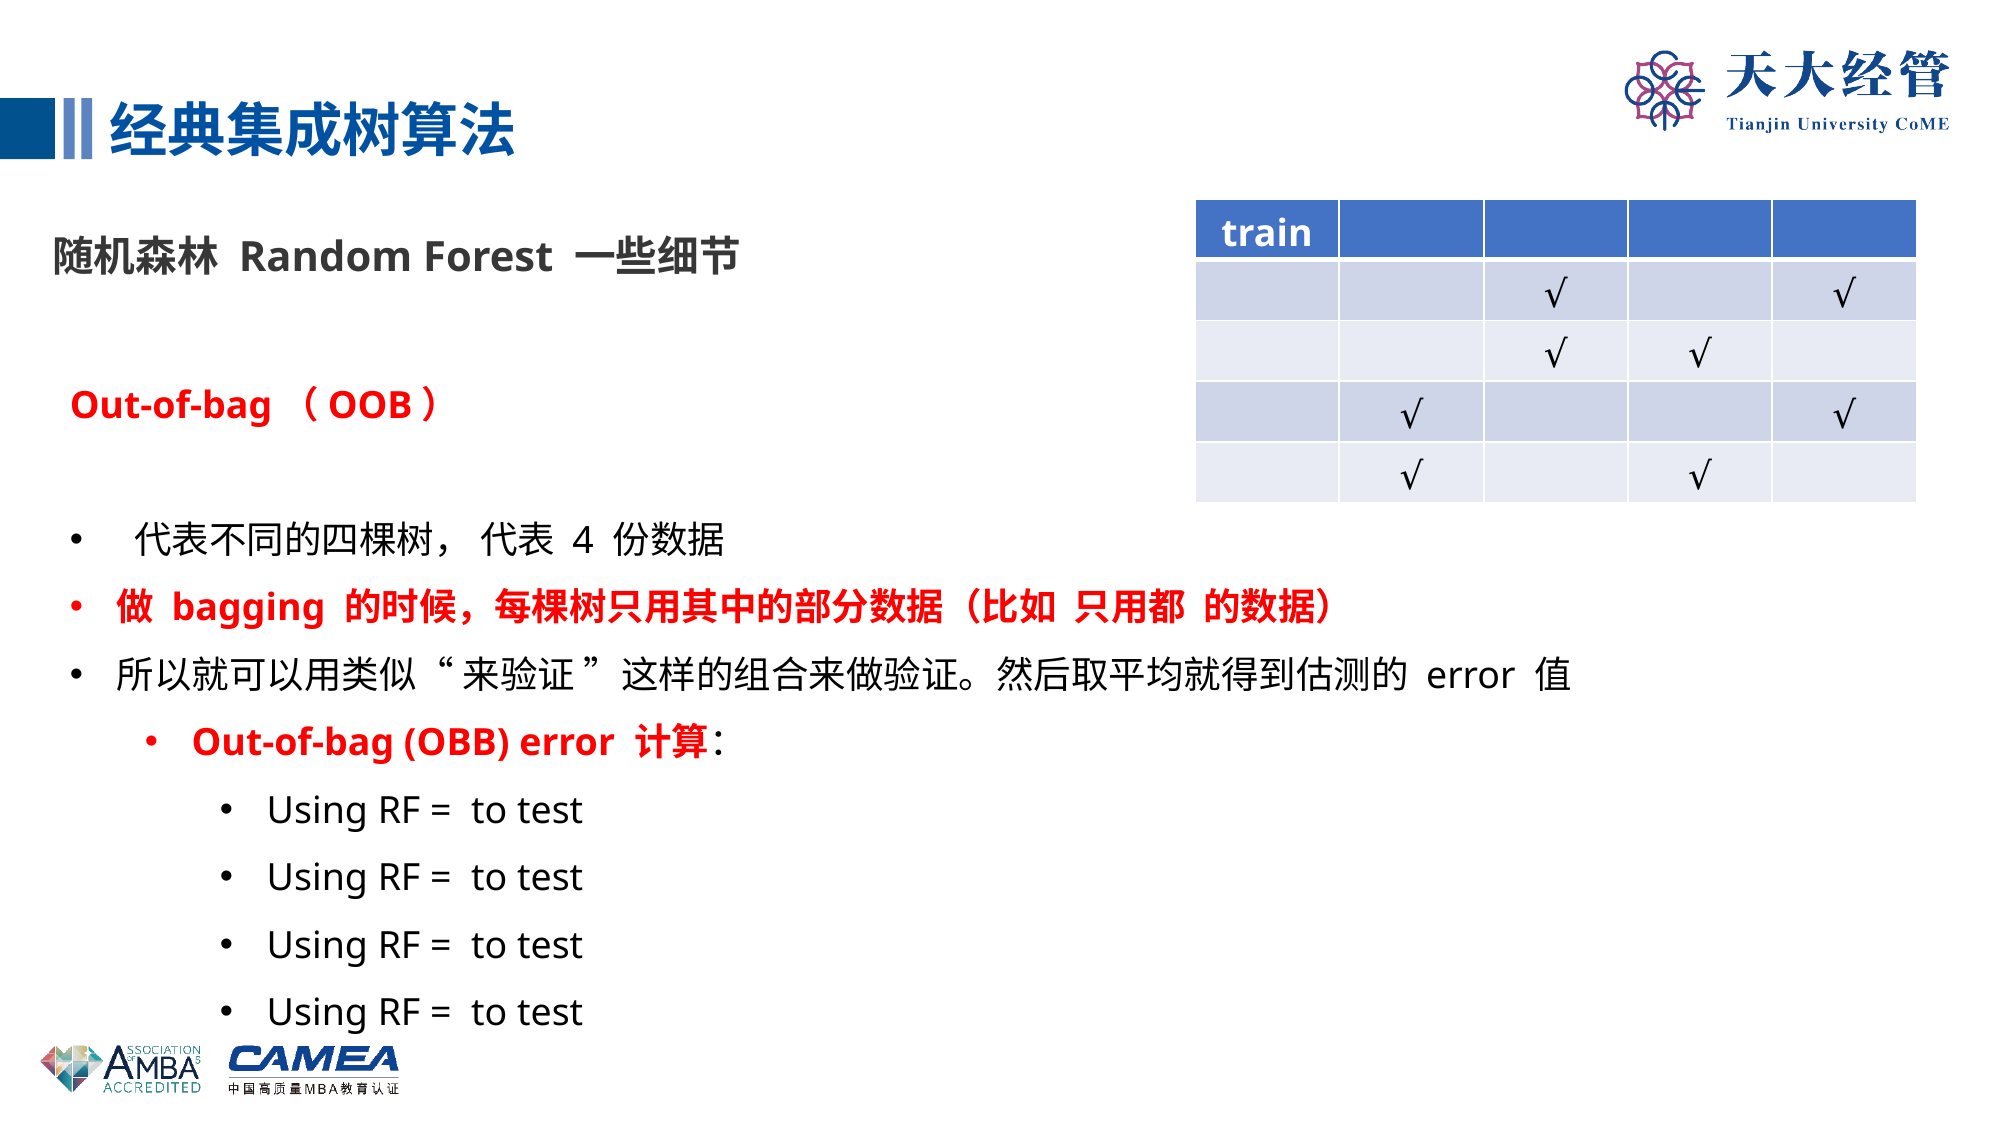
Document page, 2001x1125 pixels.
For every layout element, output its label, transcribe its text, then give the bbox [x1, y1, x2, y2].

text_box [63, 97, 76, 160]
text_box [0, 97, 56, 160]
picture [489, 1014, 501, 1023]
text_box [80, 97, 93, 160]
picture [273, 1014, 287, 1022]
picture [0, 1014, 502, 1125]
picture [1573, 0, 2000, 292]
text_box 经典集成树算法 [94, 85, 664, 171]
text_box 随机森林 Random Forest 一些细节 [37, 196, 837, 287]
picture [349, 1014, 361, 1023]
